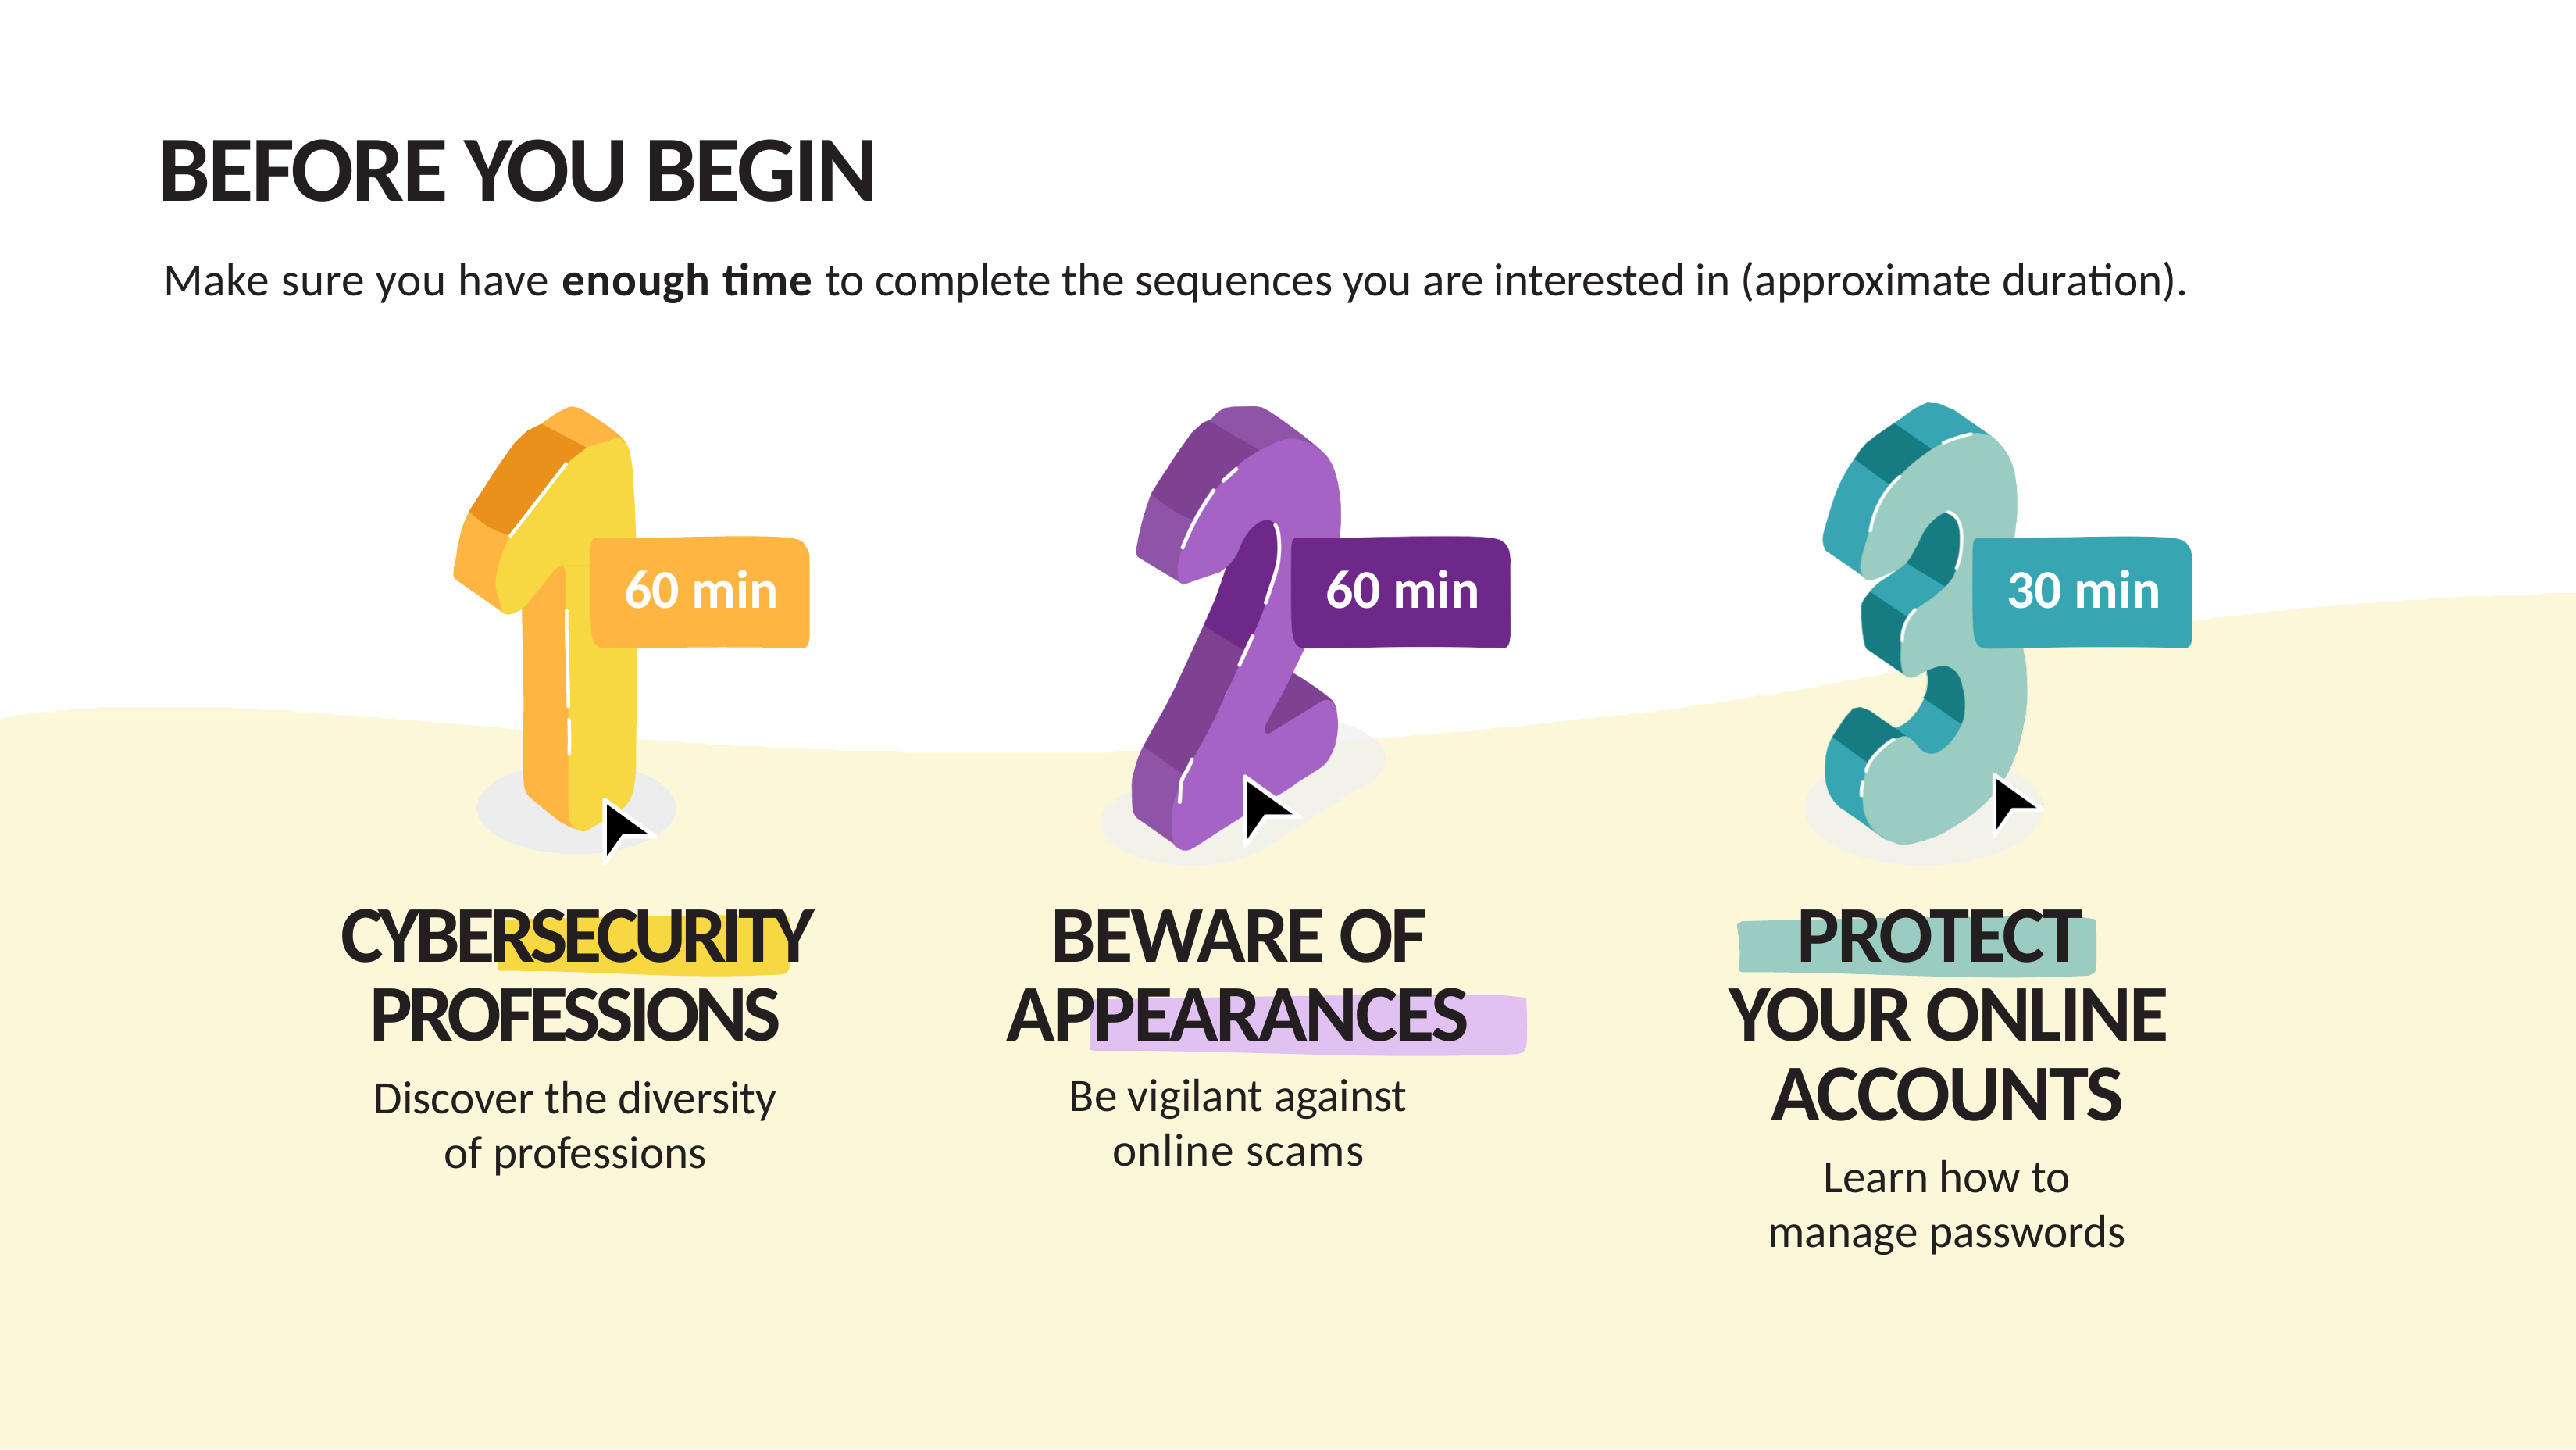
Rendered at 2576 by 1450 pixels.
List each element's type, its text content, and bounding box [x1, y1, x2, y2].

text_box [453, 406, 810, 866]
text_box Make sure you have enough time to complete the sequences you are interested in (approximate duration). [1181, 247, 2380, 305]
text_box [0, 592, 2576, 1450]
title BEFORE YOU BEGIN [156, 105, 1181, 350]
picture [1099, 406, 1511, 866]
picture [1804, 402, 2192, 866]
